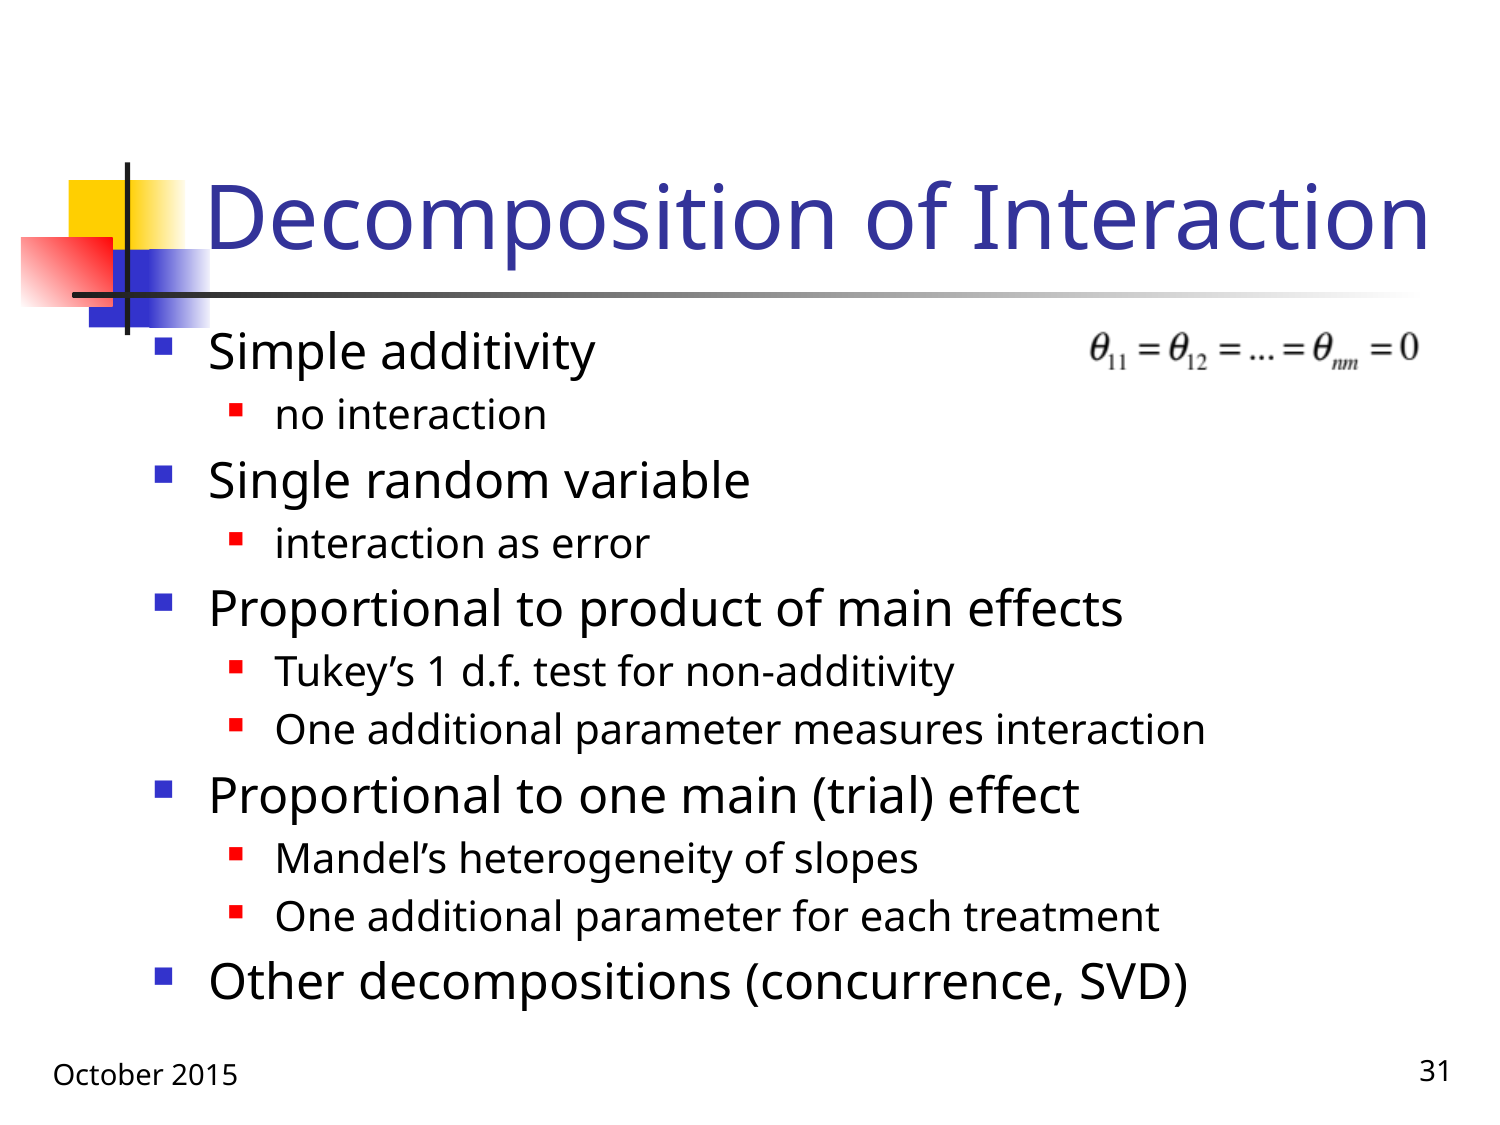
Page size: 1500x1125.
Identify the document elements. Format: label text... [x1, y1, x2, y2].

slide_number 31 [1154, 1023, 1468, 1100]
title Decomposition of Interaction [188, 35, 1488, 275]
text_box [1087, 324, 1421, 374]
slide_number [37, 1023, 351, 1100]
list Simple additivity no interaction Single random variable interaction as error Proportional to product of main effects Tukey’s 1 d.f. test for non-additivity One additional parameter measures interaction Proportional to one main (trial) effect Mandel’s heterogeneity of slopes One additional parameter for each treatment Other decompositions (concurrence, SVD) [137, 312, 1250, 1032]
